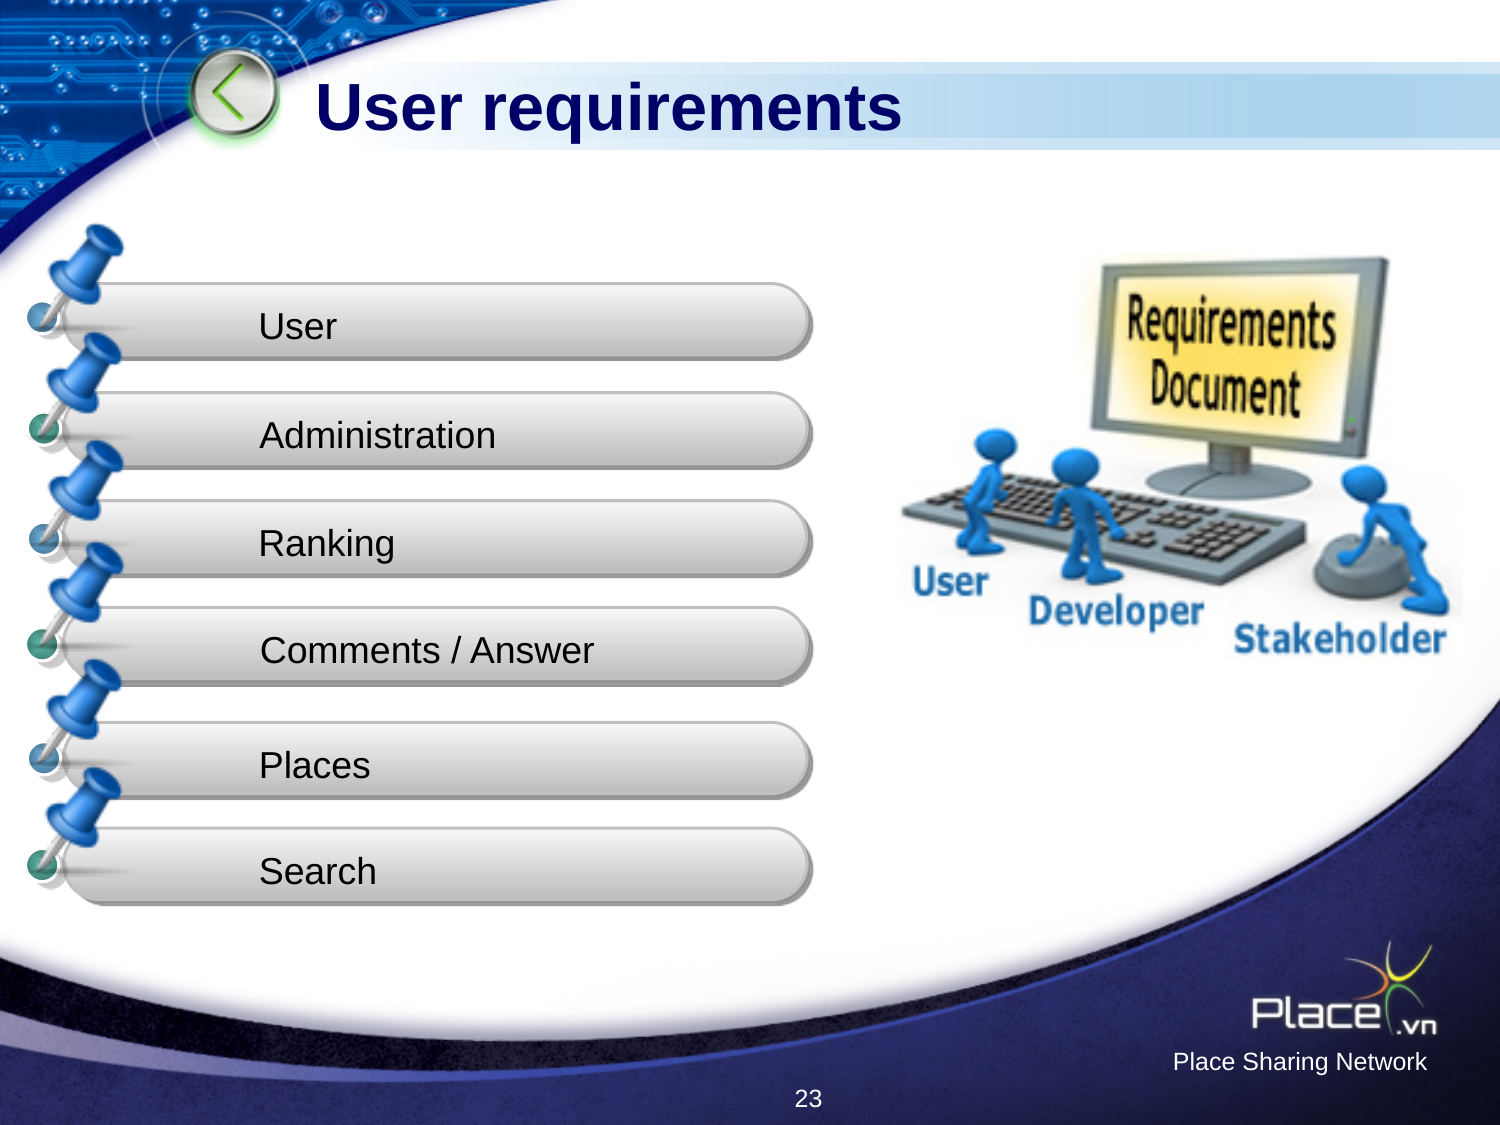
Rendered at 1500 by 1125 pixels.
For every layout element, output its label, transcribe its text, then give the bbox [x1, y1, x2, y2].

text_box [148, 500, 807, 573]
text_box User [243, 294, 353, 355]
text_box [144, 722, 808, 794]
title User requirements [300, 57, 1438, 150]
text_box [146, 607, 808, 679]
text_box Places [243, 733, 386, 794]
footer Place Sharing Network [975, 1037, 1450, 1075]
text_box [146, 392, 808, 464]
picture [0, 0, 1500, 1125]
slide_number 23 [487, 1074, 838, 1113]
text_box [71, 828, 808, 900]
text_box Comments / Answer [245, 618, 610, 679]
text_box [146, 283, 808, 355]
text_box Administration [244, 403, 512, 464]
text_box Search [243, 839, 393, 900]
text_box Ranking [243, 512, 411, 572]
